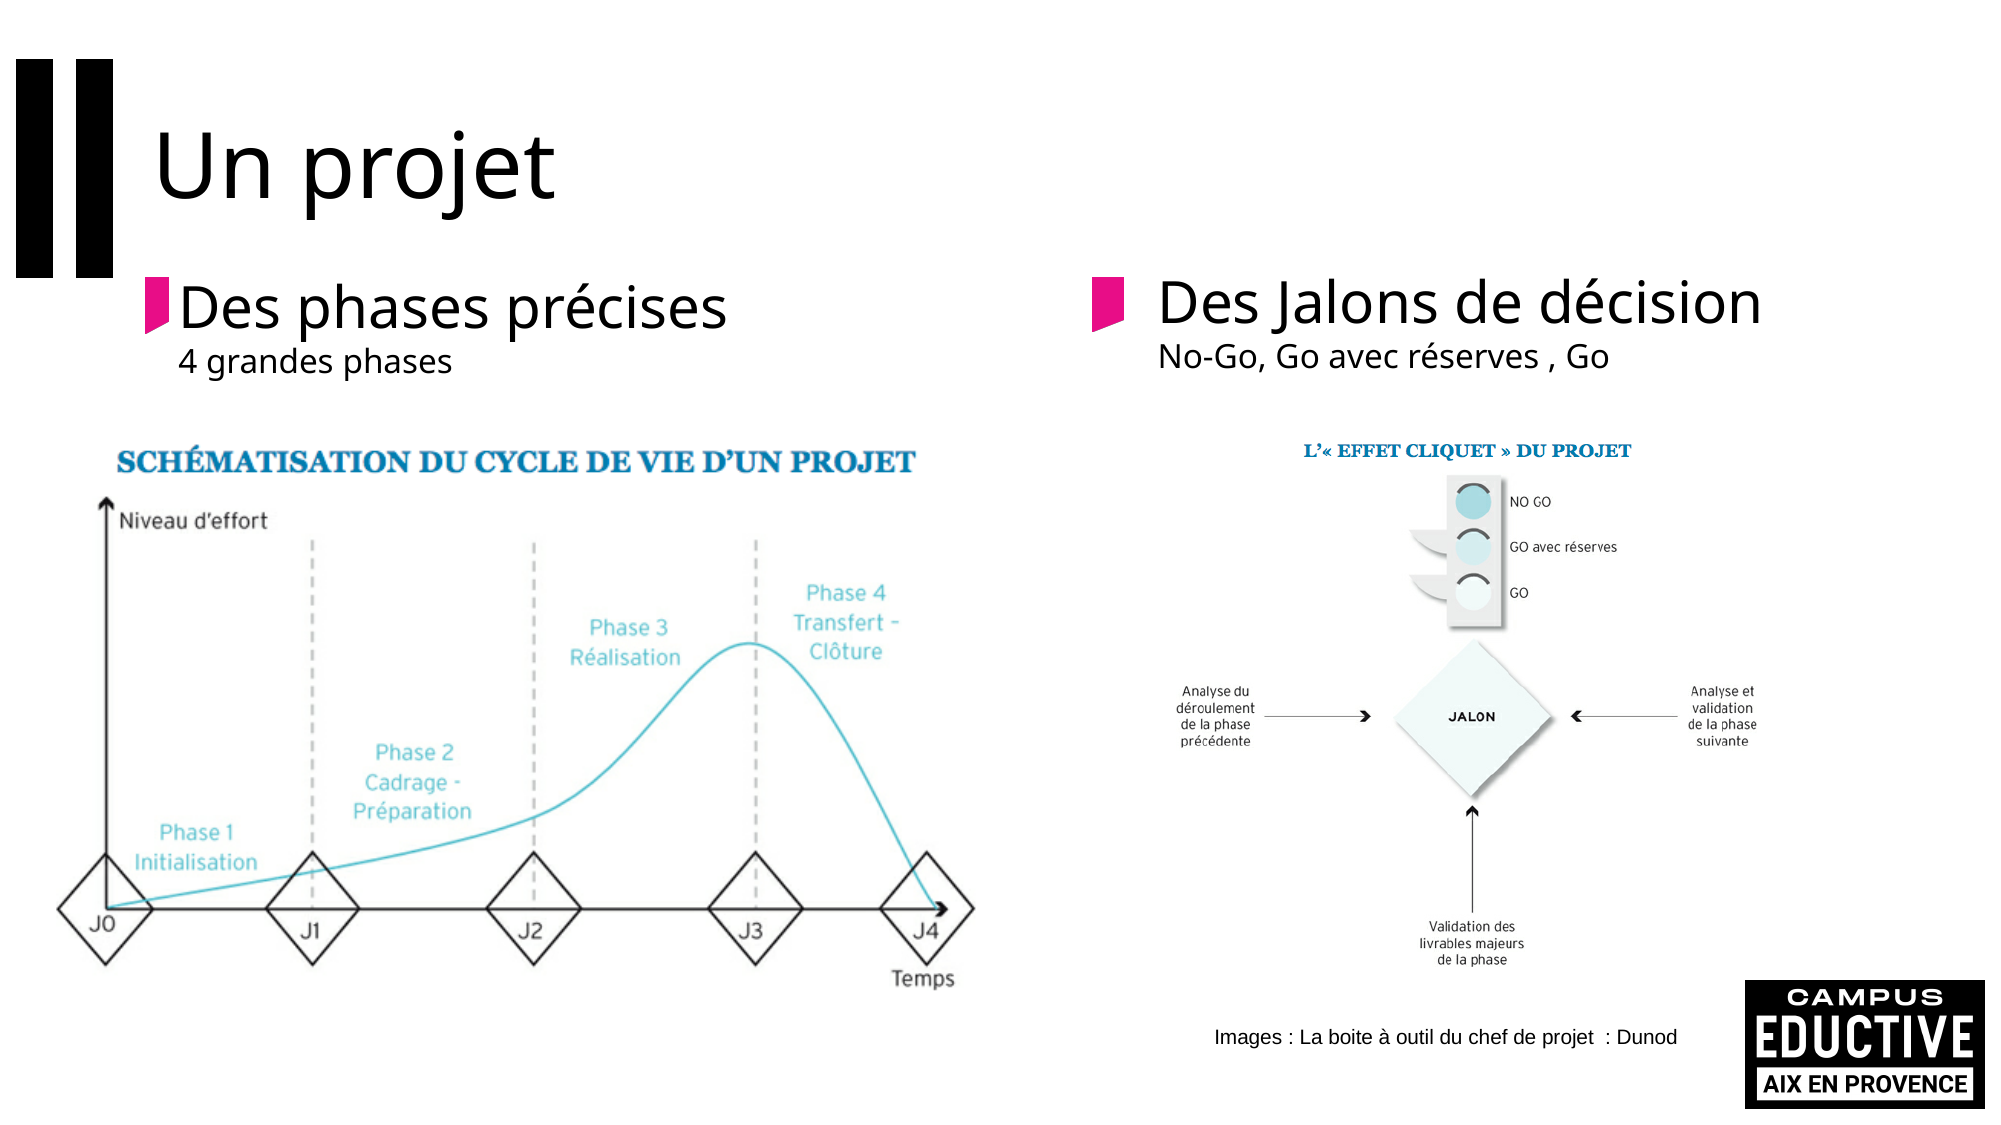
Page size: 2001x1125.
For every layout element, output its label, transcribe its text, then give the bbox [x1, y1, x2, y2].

text_box Des phases précises 4 grandes phases [163, 262, 1109, 388]
text_box Des Jalons de décision No-Go, Go avec réserves , Go [1142, 257, 2000, 383]
picture [145, 277, 169, 334]
picture [1142, 425, 1784, 978]
list Images : La boite à outil du chef de projet : Dunod [1199, 1019, 1727, 1085]
title Un projet [137, 59, 1863, 278]
picture [49, 425, 977, 995]
picture [1092, 277, 1124, 332]
picture [1745, 980, 1985, 1109]
